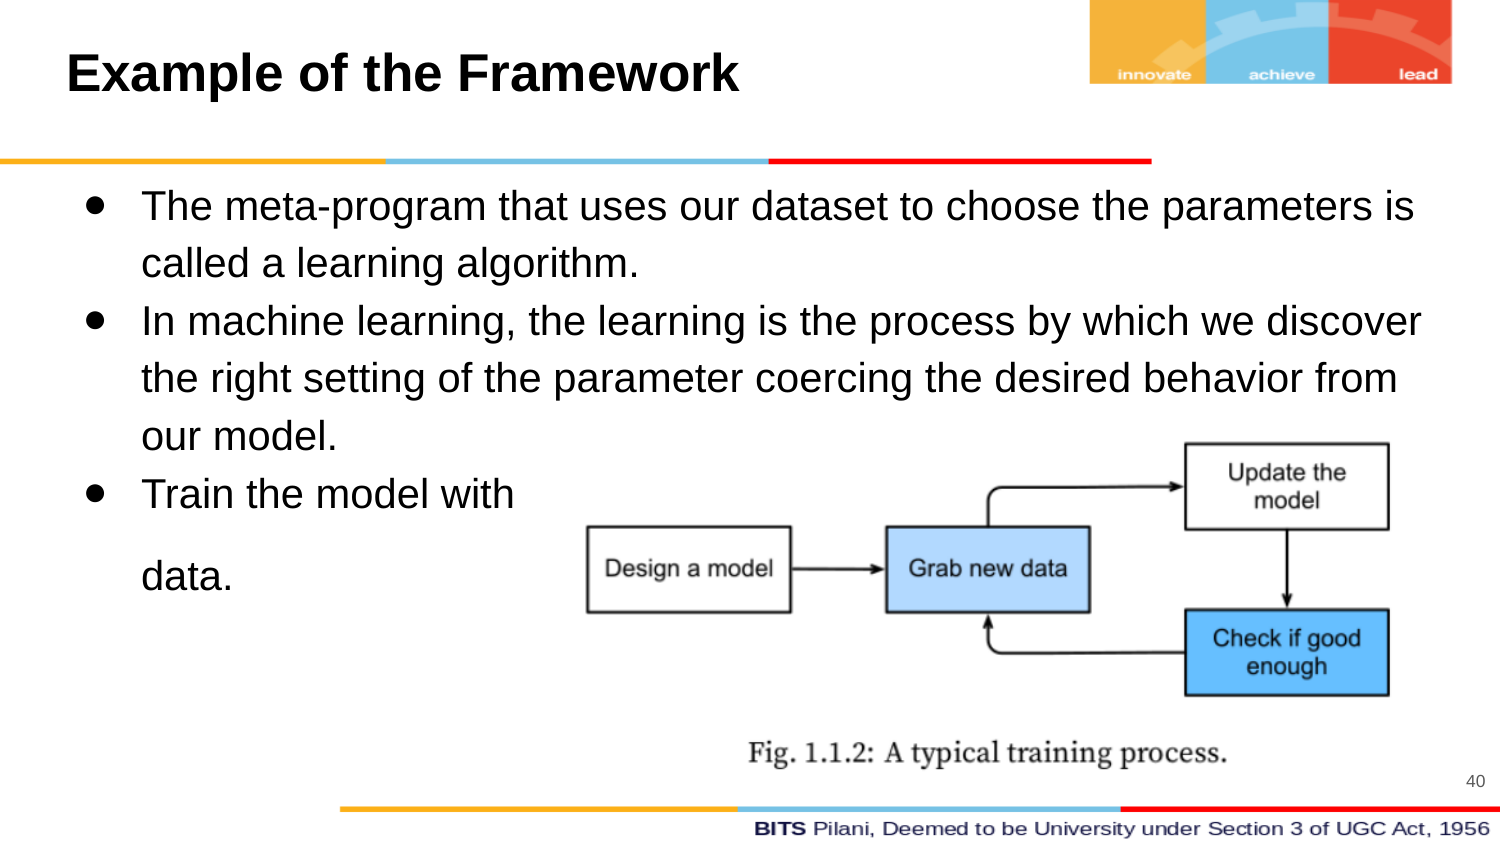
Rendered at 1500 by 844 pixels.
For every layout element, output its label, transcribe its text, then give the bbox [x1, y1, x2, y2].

list The meta-program that uses our dataset to choose the parameters is called a learning algorithm. In machine learning, the learning is the process by which we discover the right setting of the parameter coercing the desired behavior from our model. Train the model with data. [51, 155, 1449, 807]
slide_number 40 [1410, 755, 1500, 807]
picture [550, 434, 1399, 777]
title Example of the Framework [51, 23, 1449, 118]
picture [0, 0, 1500, 844]
